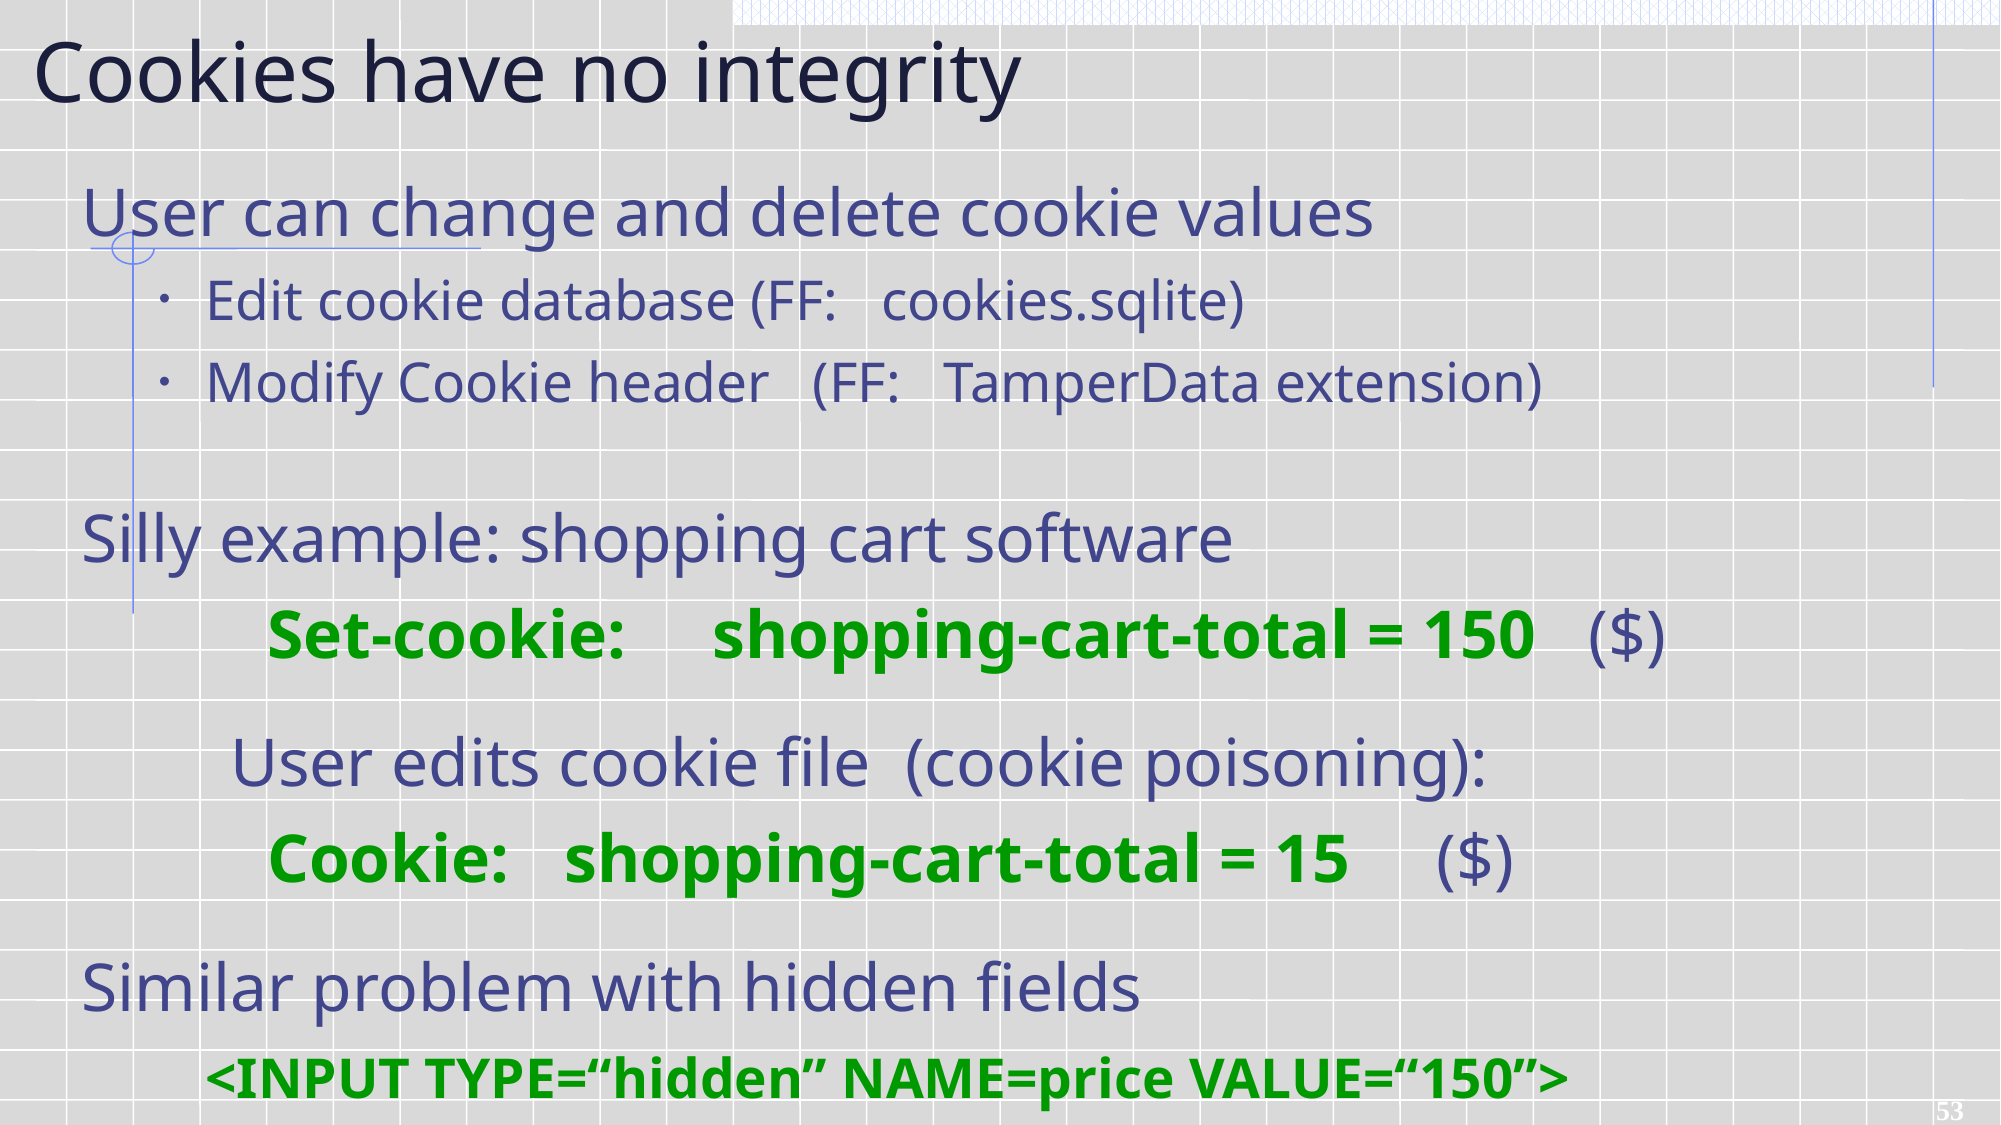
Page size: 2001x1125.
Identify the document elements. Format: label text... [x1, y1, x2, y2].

title Cookies have no integrity [17, 0, 1818, 163]
text_box 53 [1911, 1085, 1989, 1125]
list User can change and delete cookie values Edit cookie database (FF: cookies.sqlite) Modify Cookie header (FF: TamperData extension) Silly example: shopping cart software Set-cookie: shopping-cart-total = 150 ($) User edits cookie file (cookie poisoning): Cookie: shopping-cart-total = 15 ($) Similar problem with hidden fields <INPUT TYPE=“hidden” NAME=price VALUE=“150”> [66, 162, 1906, 1125]
